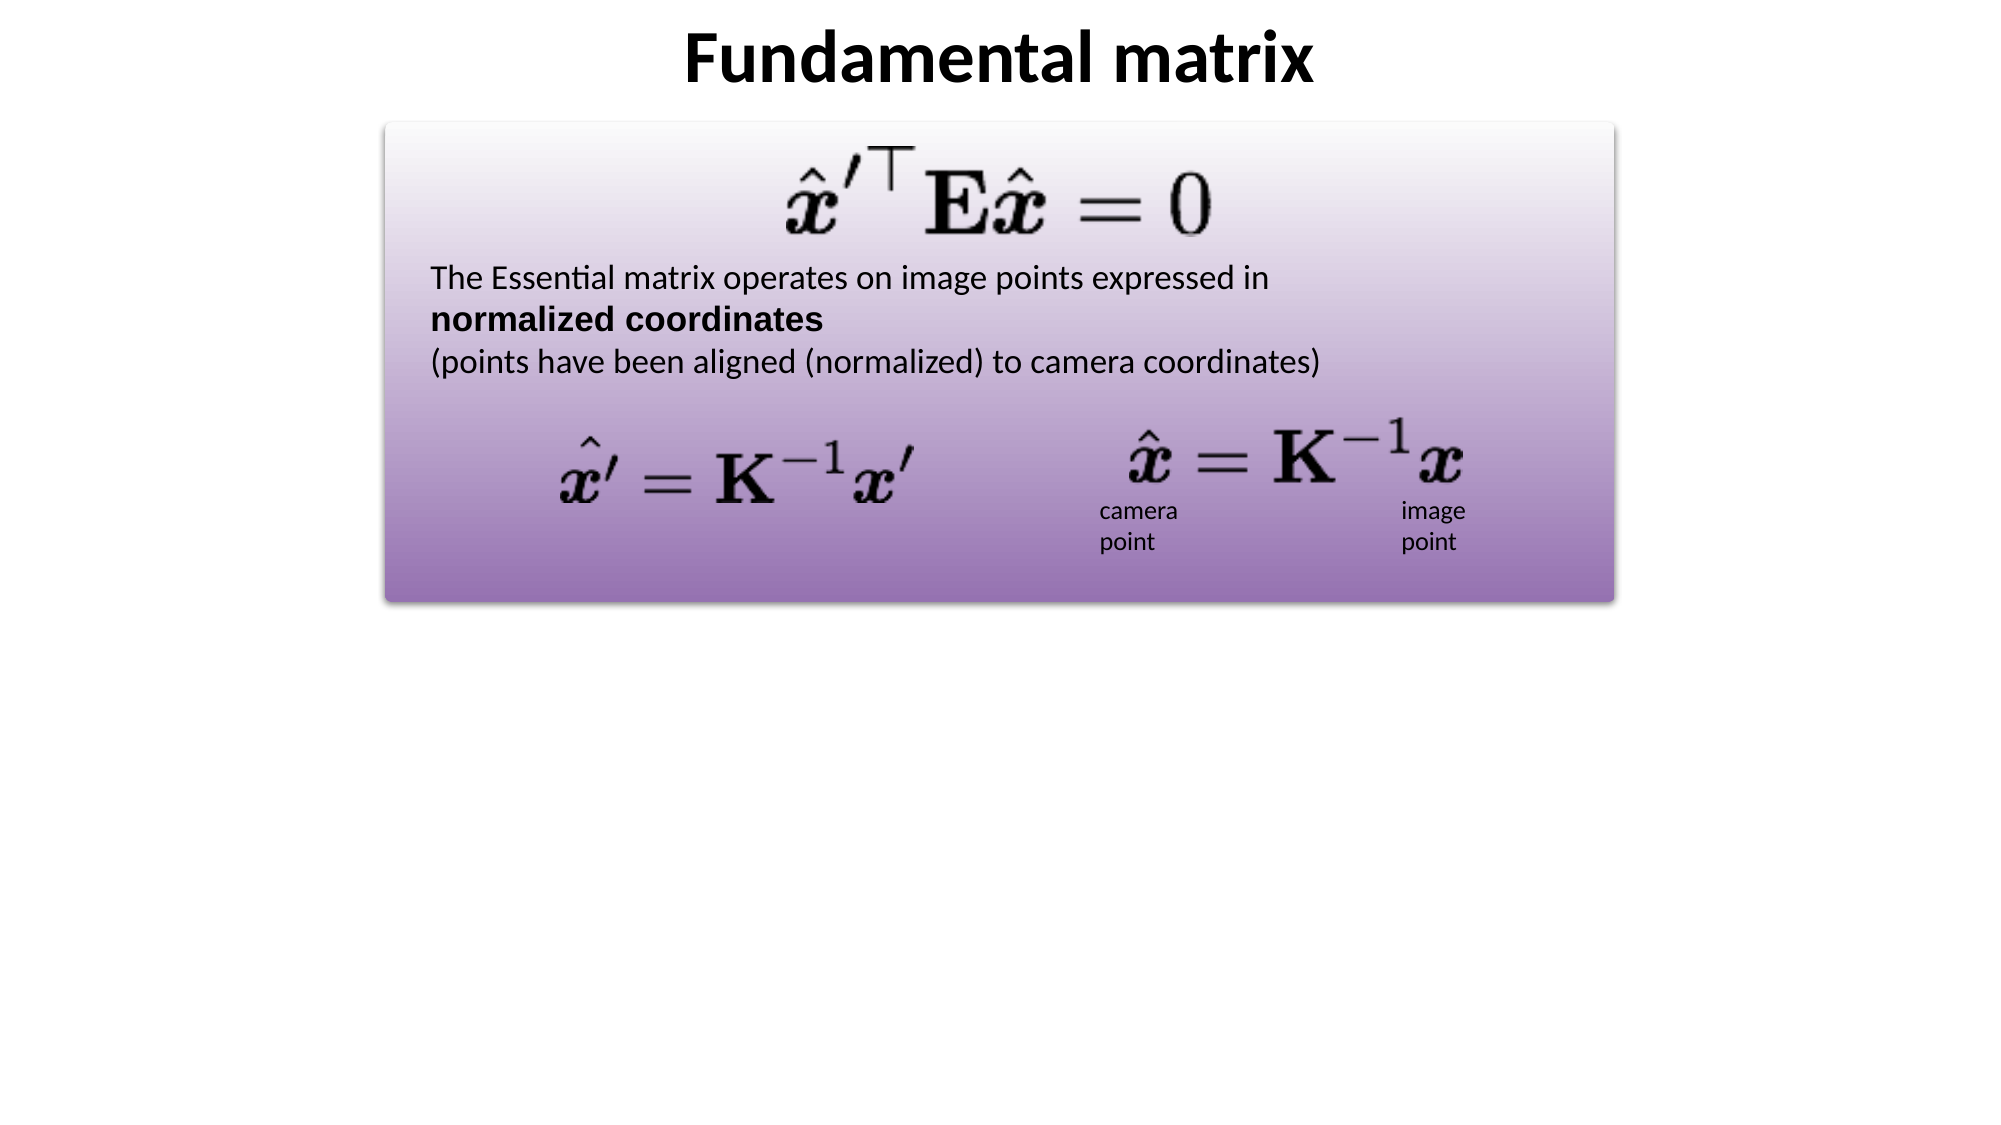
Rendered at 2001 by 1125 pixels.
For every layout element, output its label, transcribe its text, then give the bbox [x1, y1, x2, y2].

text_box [1093, 416, 1482, 563]
picture [560, 435, 914, 503]
text_box The Essential matrix operates on image points expressed in normalized coordinates (points have been aligned (normalized) to camera coordinates) [424, 248, 1576, 386]
text_box Fundamental matrix [33, 0, 1967, 125]
picture [785, 146, 1214, 237]
text_box [385, 125, 1615, 602]
